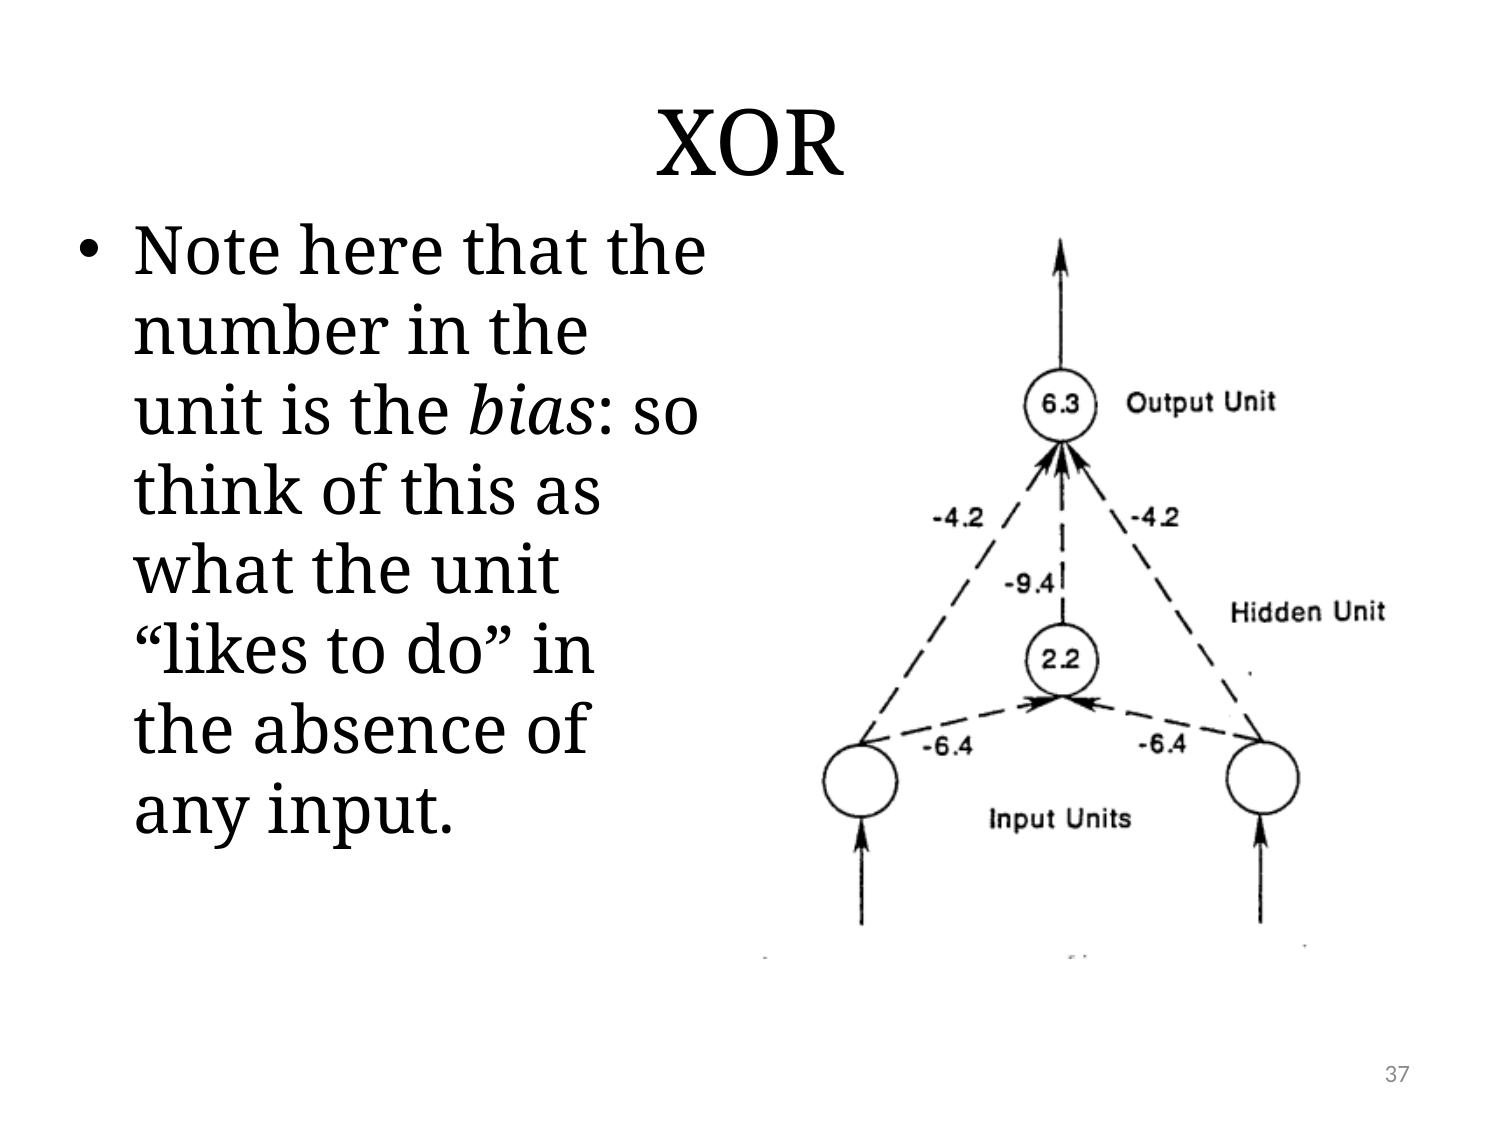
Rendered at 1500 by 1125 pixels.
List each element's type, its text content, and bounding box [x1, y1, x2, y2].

list Note here that the number in the unit is the bias: so think of this as what the unit “likes to do” in the absence of any input. [62, 200, 725, 1013]
title XOR [75, 45, 1425, 233]
slide_number 37 [1074, 1042, 1425, 1103]
picture [749, 224, 1432, 959]
